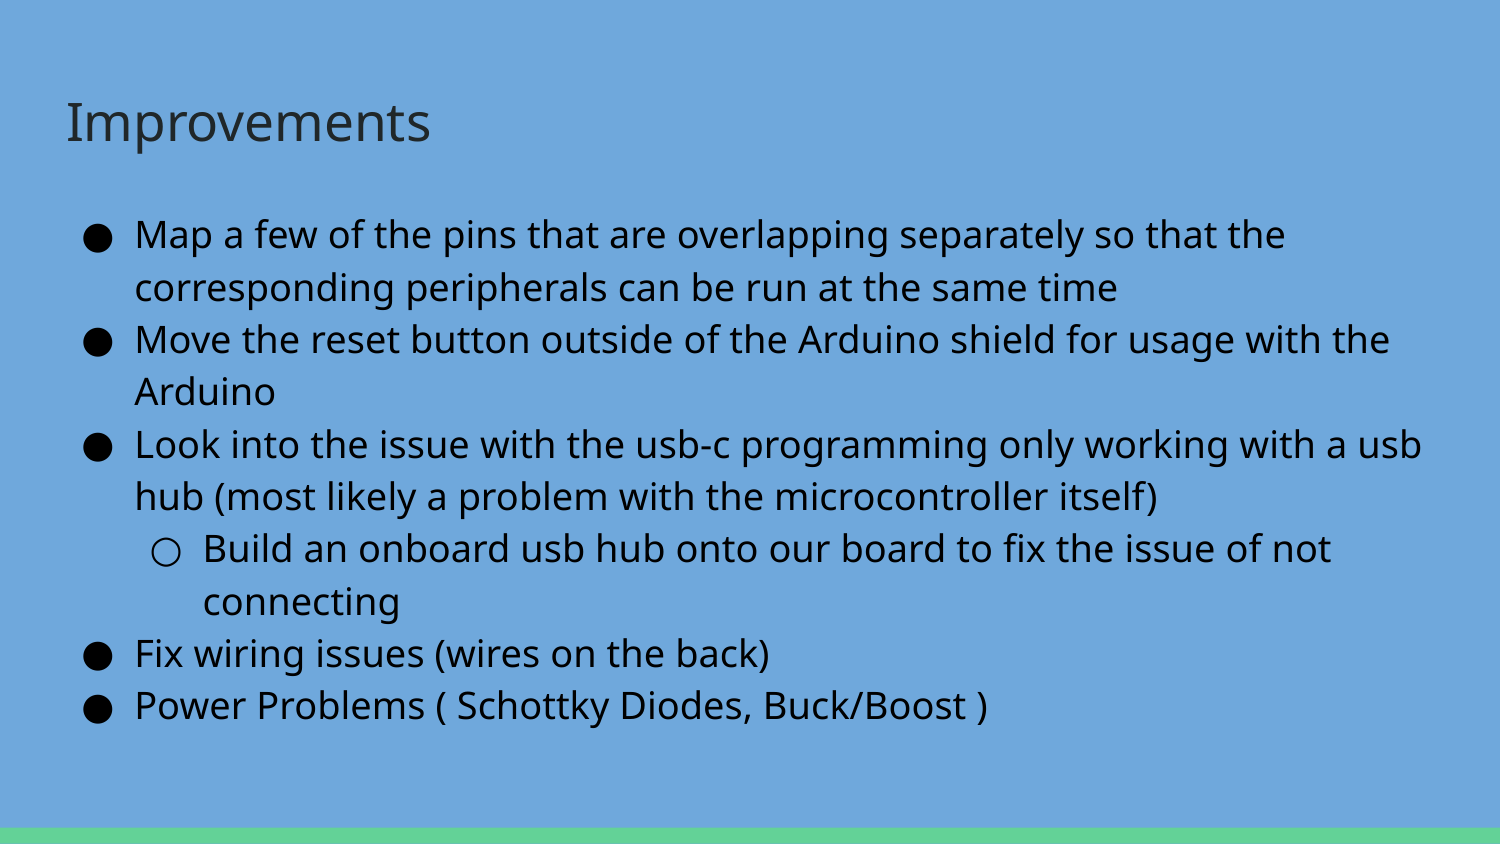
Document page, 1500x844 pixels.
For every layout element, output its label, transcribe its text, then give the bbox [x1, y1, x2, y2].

list Map a few of the pins that are overlapping separately so that the corresponding peripherals can be run at the same time Move the reset button outside of the Arduino shield for usage with the Arduino Look into the issue with the usb-c programming only working with a usb hub (most likely a problem with the microcontroller itself) Build an onboard usb hub onto our board to fix the issue of not connecting Fix wiring issues (wires on the back) Power Problems ( Schottky Diodes, Buck/Boost ) [51, 189, 1449, 750]
title Improvements [51, 72, 1449, 167]
